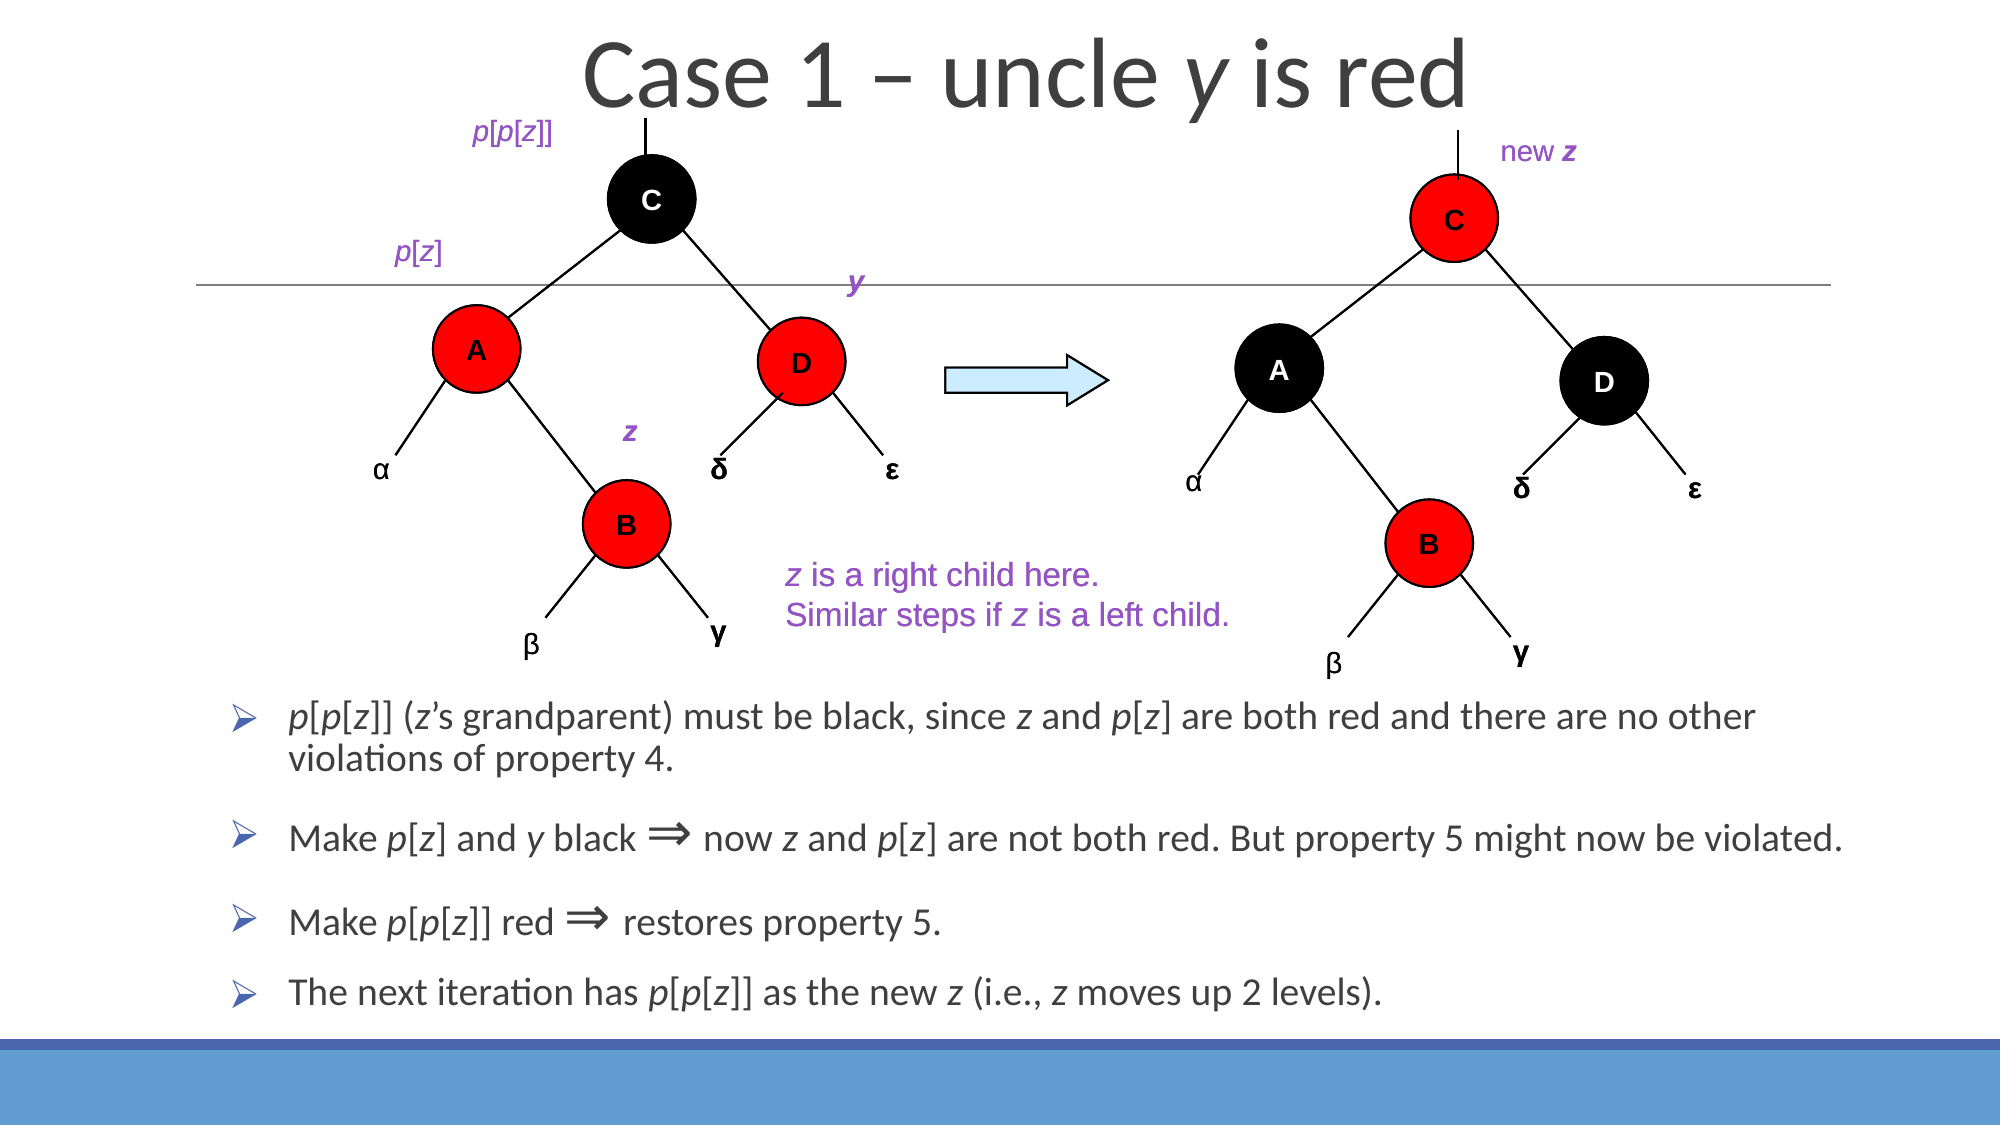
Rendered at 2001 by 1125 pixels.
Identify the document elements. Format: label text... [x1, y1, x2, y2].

text_box Case 1 – uncle y is red [276, 18, 1777, 136]
list p[p[z]] (z’s grandparent) must be black, since z and p[z] are both red and there are no other violations of property 4. Make p[z] and y black ⇒ now z and p[z] are not both red. But property 5 might now be violated. Make p[p[z]] red ⇒ restores property 5. The next iteration has p[p[z]] as the new z (i.e., z moves up 2 levels). [211, 687, 1857, 1063]
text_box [357, 104, 1717, 688]
